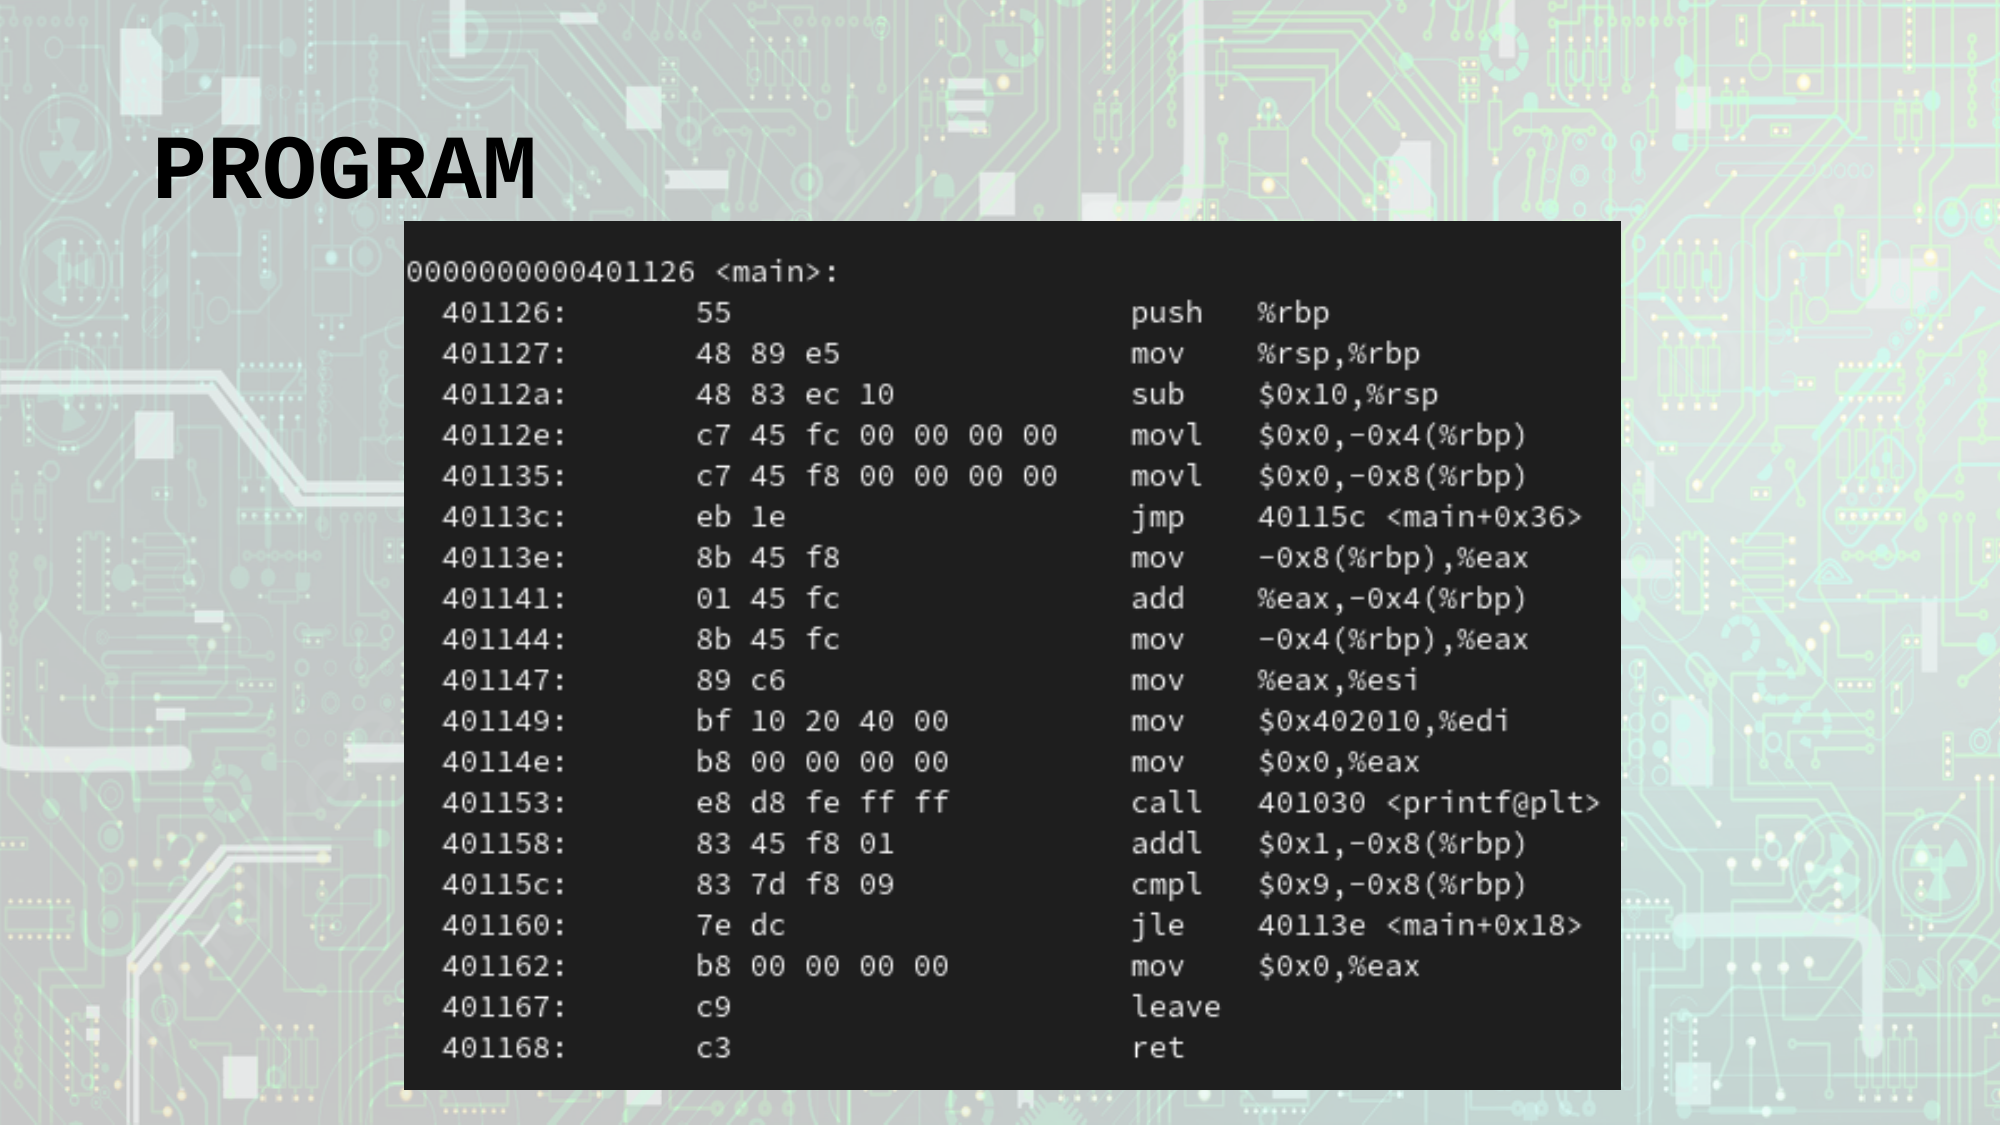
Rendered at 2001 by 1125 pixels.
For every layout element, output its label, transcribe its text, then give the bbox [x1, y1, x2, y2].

title PROGRAM [137, 59, 1863, 278]
picture [404, 221, 1621, 1090]
